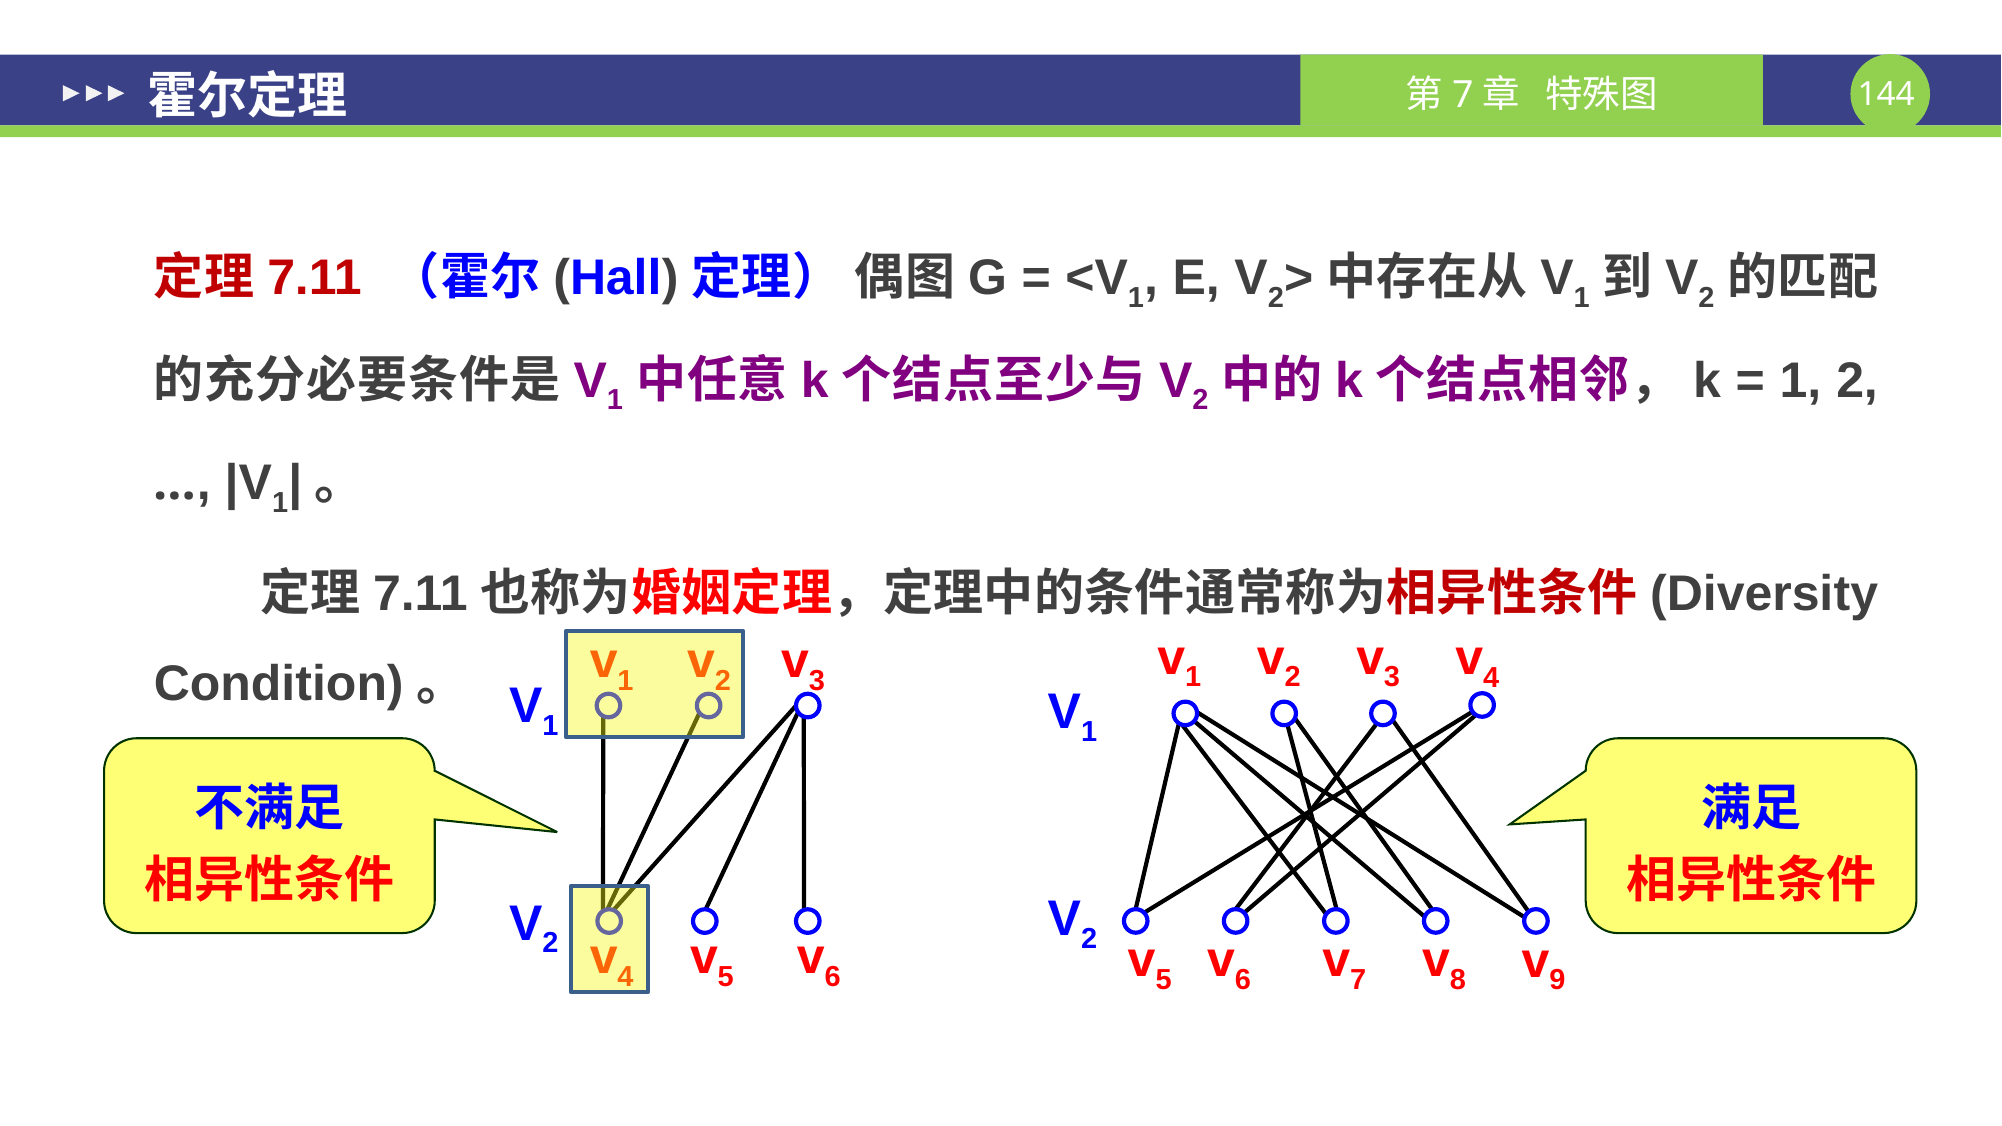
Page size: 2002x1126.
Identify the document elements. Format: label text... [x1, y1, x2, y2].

title 霍尔定理 [127, 57, 1003, 129]
text_box 不满足 相异性条件 [104, 738, 486, 934]
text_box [1030, 623, 1576, 988]
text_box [491, 627, 852, 985]
list 定理7.11 （霍尔(Hall)定理） 偶图G = <V1, E, V2>中存在从V1到V2的匹配的充分必要条件是V1中任意k个结点至少与V2中的k个结点相邻，k = 1, 2, …, |V1|。 定理7.11也称为婚姻定理，定理中的条件通常称为相异性条件(Diversity Condition)。 [133, 200, 1899, 638]
text_box 满足 相异性条件 [1580, 738, 1917, 934]
